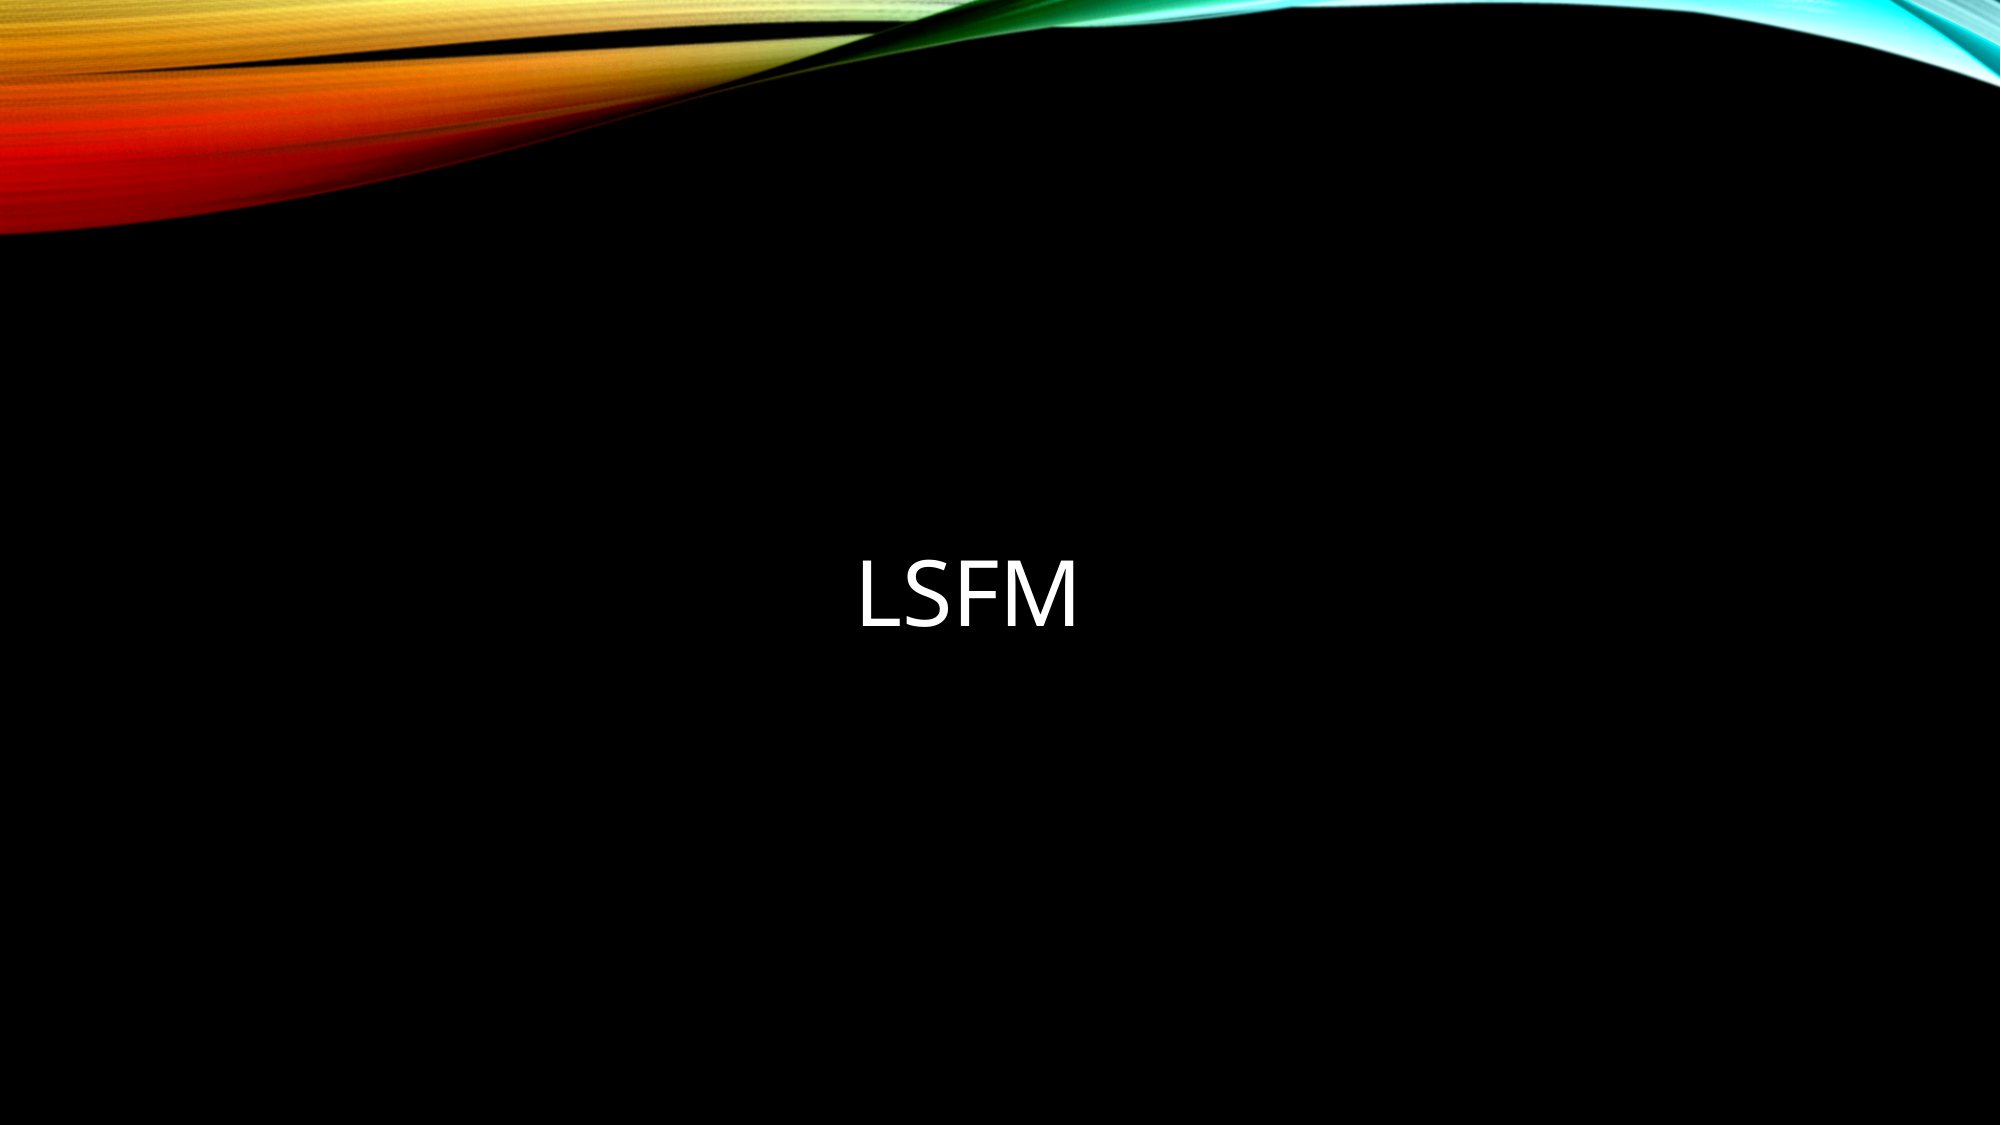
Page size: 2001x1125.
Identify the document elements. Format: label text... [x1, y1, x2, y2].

picture [0, 0, 2000, 237]
title LSFM [143, 506, 1794, 687]
